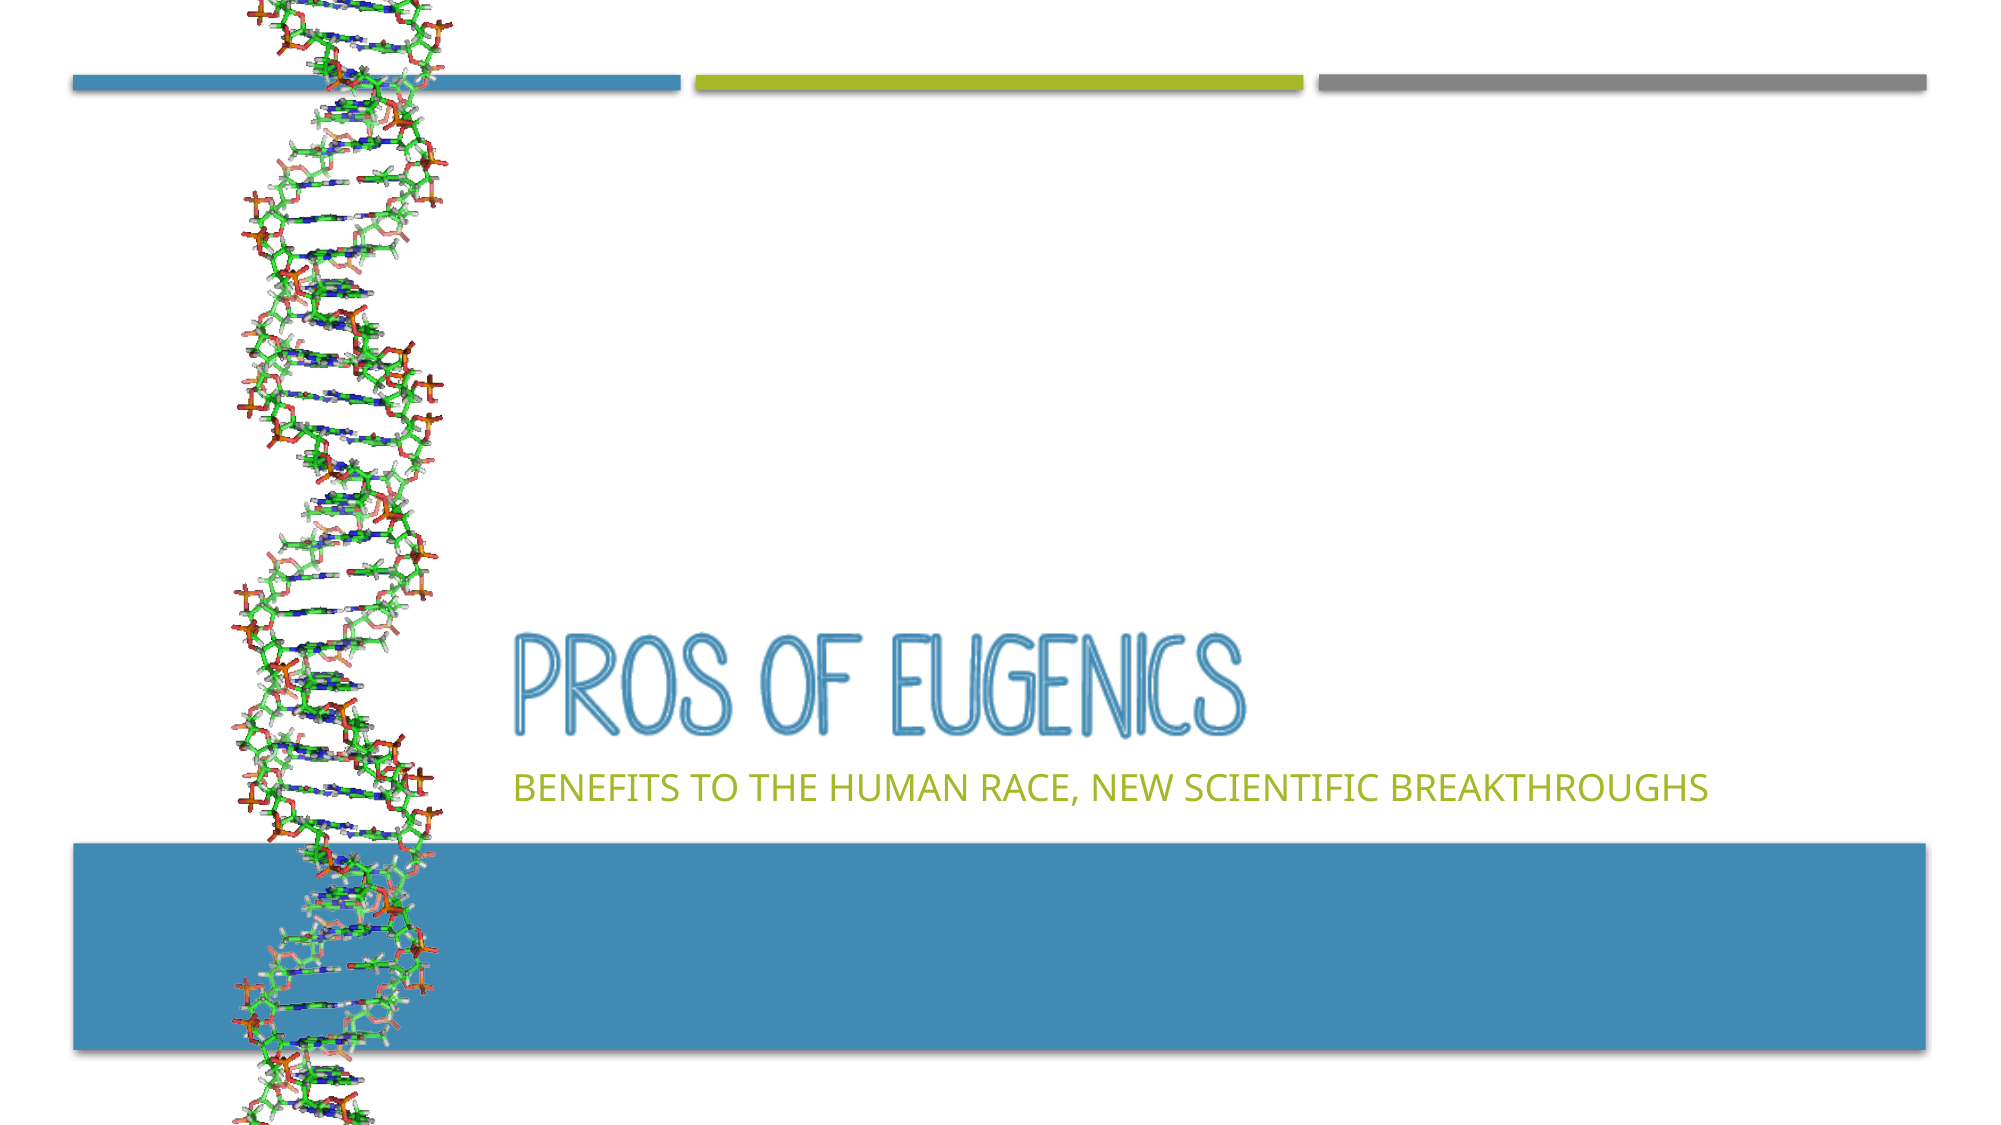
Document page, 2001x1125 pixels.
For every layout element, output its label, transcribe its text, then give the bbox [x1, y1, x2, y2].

picture [166, 0, 507, 385]
picture [166, 621, 1265, 1125]
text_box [0, 385, 1009, 727]
list benefits to the human race, new scientific breakthroughs [497, 755, 1905, 855]
